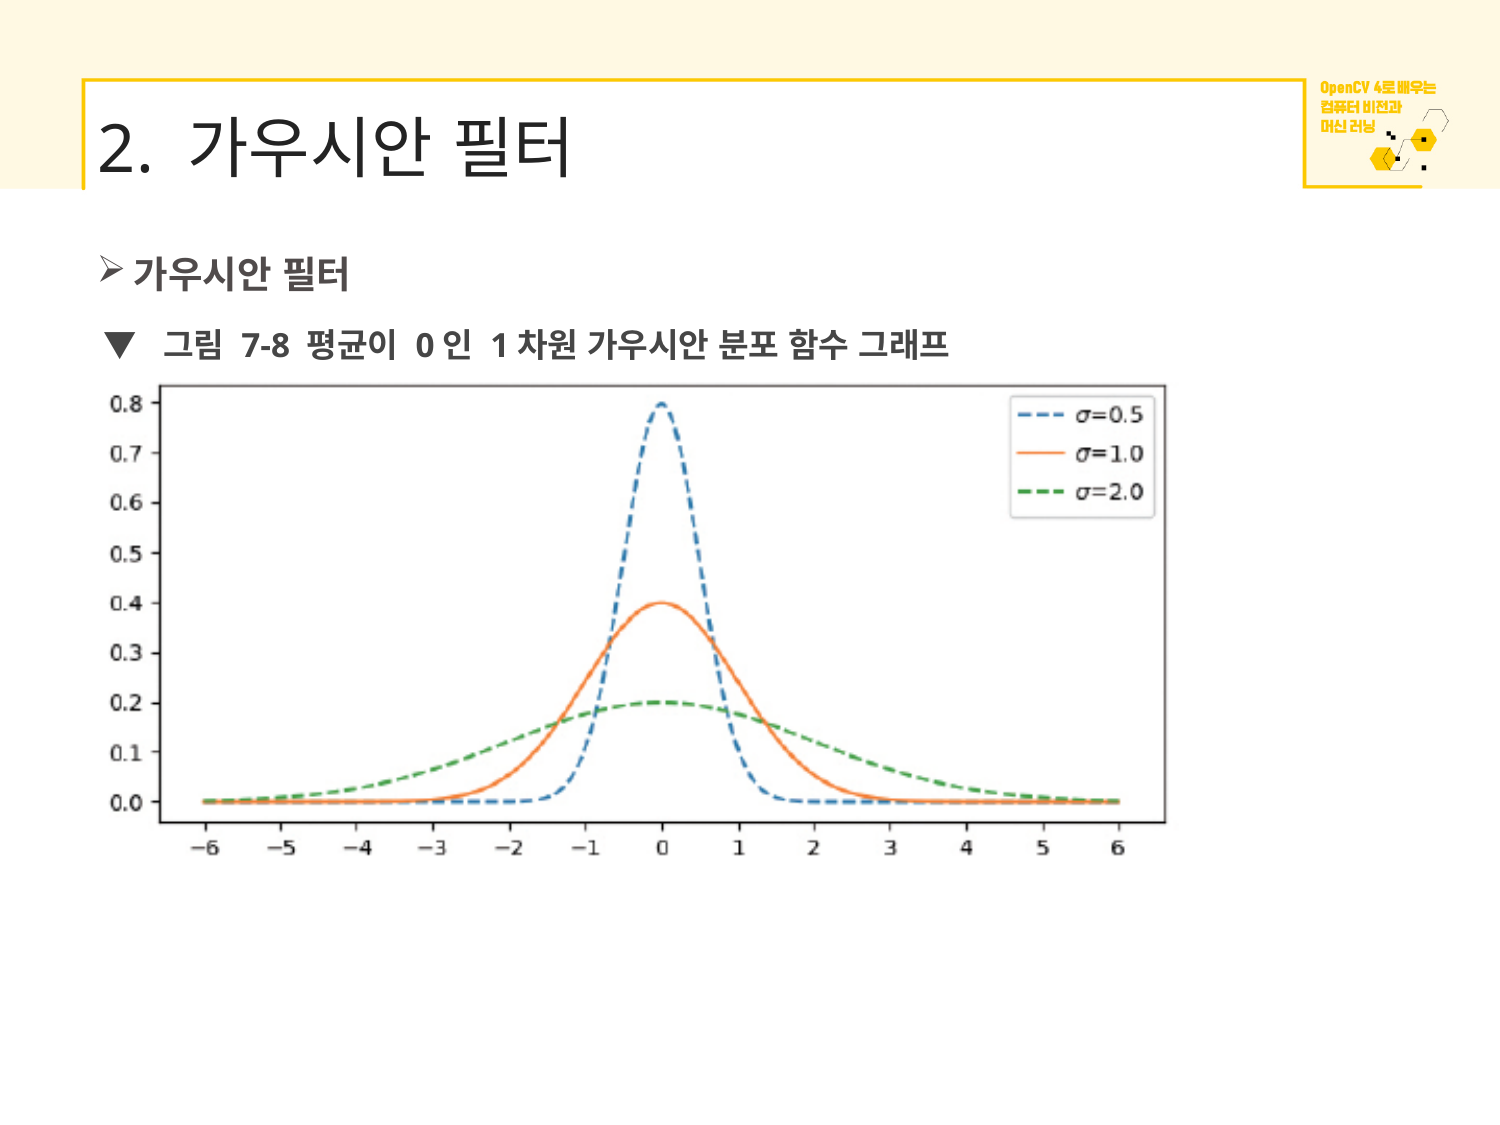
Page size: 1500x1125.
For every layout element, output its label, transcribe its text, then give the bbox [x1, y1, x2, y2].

text_box ▼ 그림 7-8 평균이 0인 1차원 가우시안 분포 함수 그래프 [88, 316, 1415, 383]
picture [0, 0, 1500, 1125]
title 2. 가우시안 필터 [82, 61, 1413, 193]
list 가우시안 필터 [81, 239, 1412, 1054]
